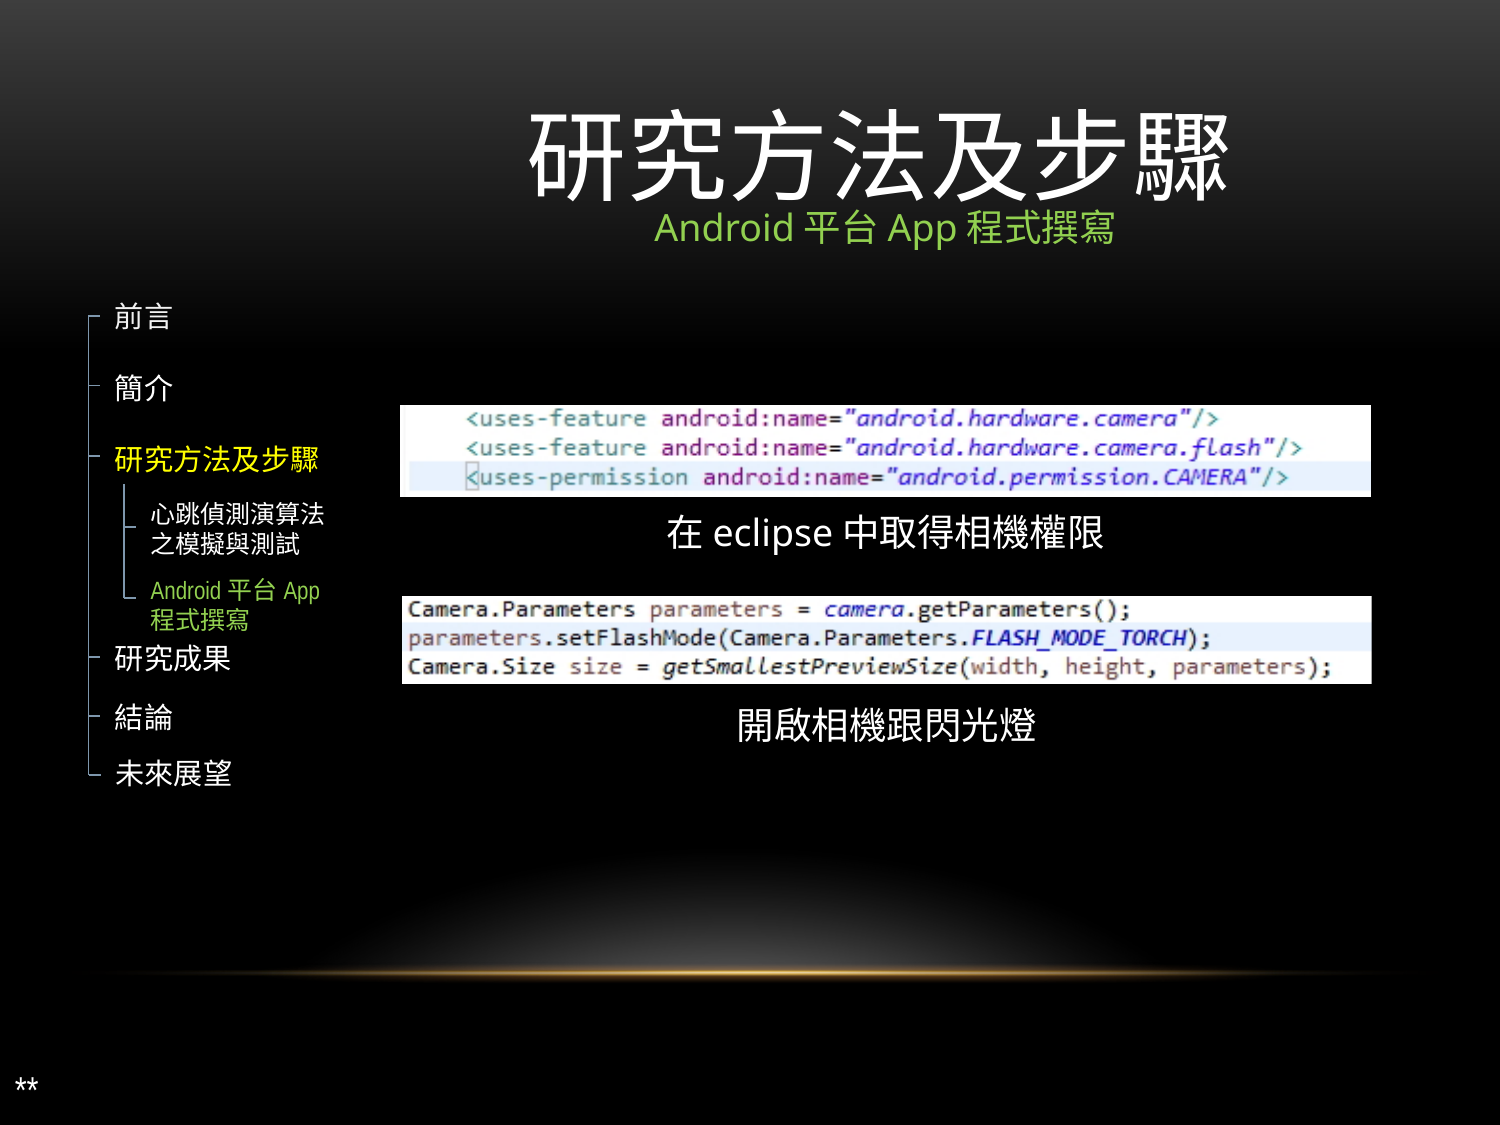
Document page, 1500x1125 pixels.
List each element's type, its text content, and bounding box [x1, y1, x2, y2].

title 研究方法及步驟 [348, 66, 1412, 221]
text_box ** [0, 1058, 219, 1119]
text_box 開啟相機跟閃光燈 [722, 697, 1052, 755]
text_box 在eclipse中取得相機權限 [651, 509, 1120, 562]
text_box Android平台App程式撰寫 [430, 196, 1341, 256]
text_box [88, 290, 361, 799]
picture [0, 0, 1500, 1125]
